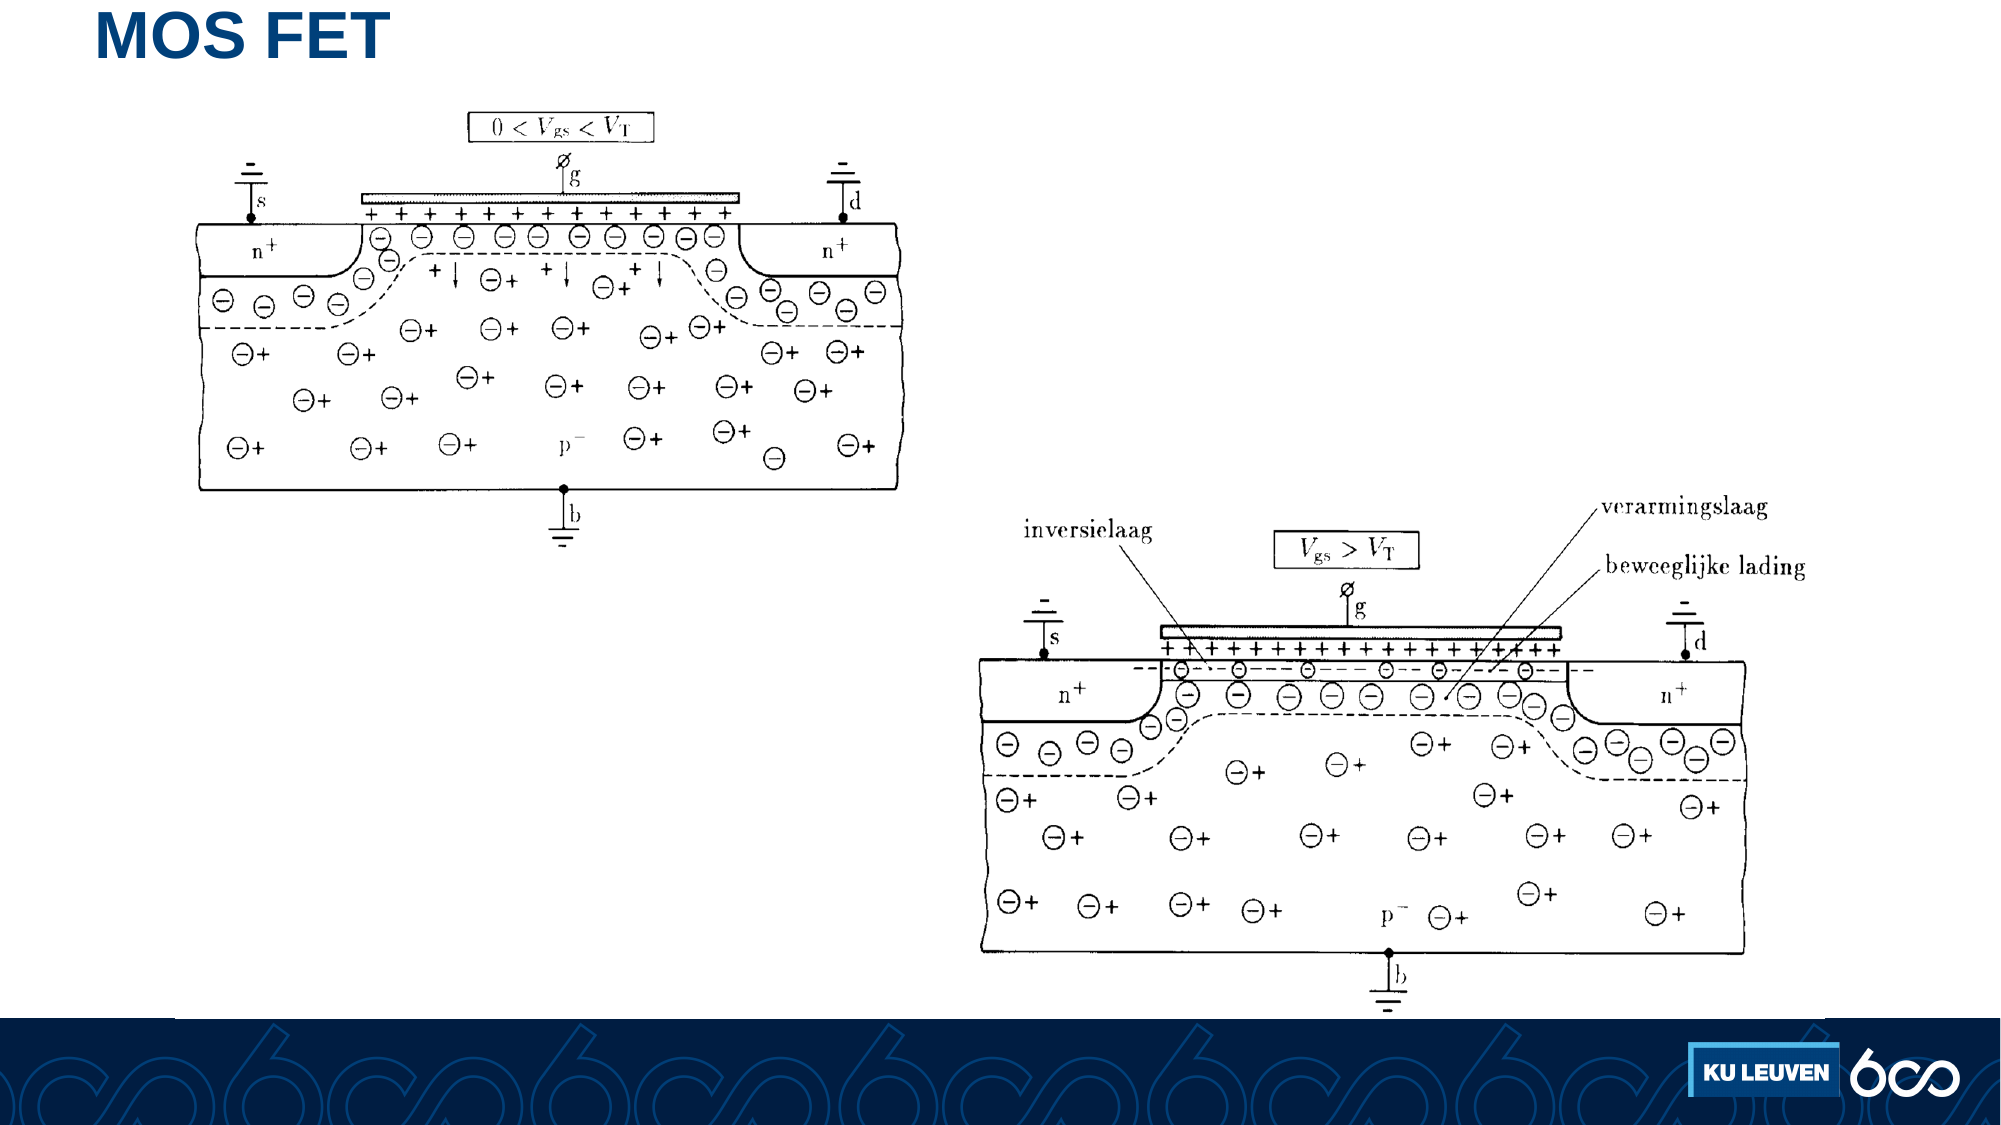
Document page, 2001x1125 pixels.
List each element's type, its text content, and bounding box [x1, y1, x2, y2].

picture [0, 88, 2001, 1125]
title MOS FET [94, 0, 1906, 108]
